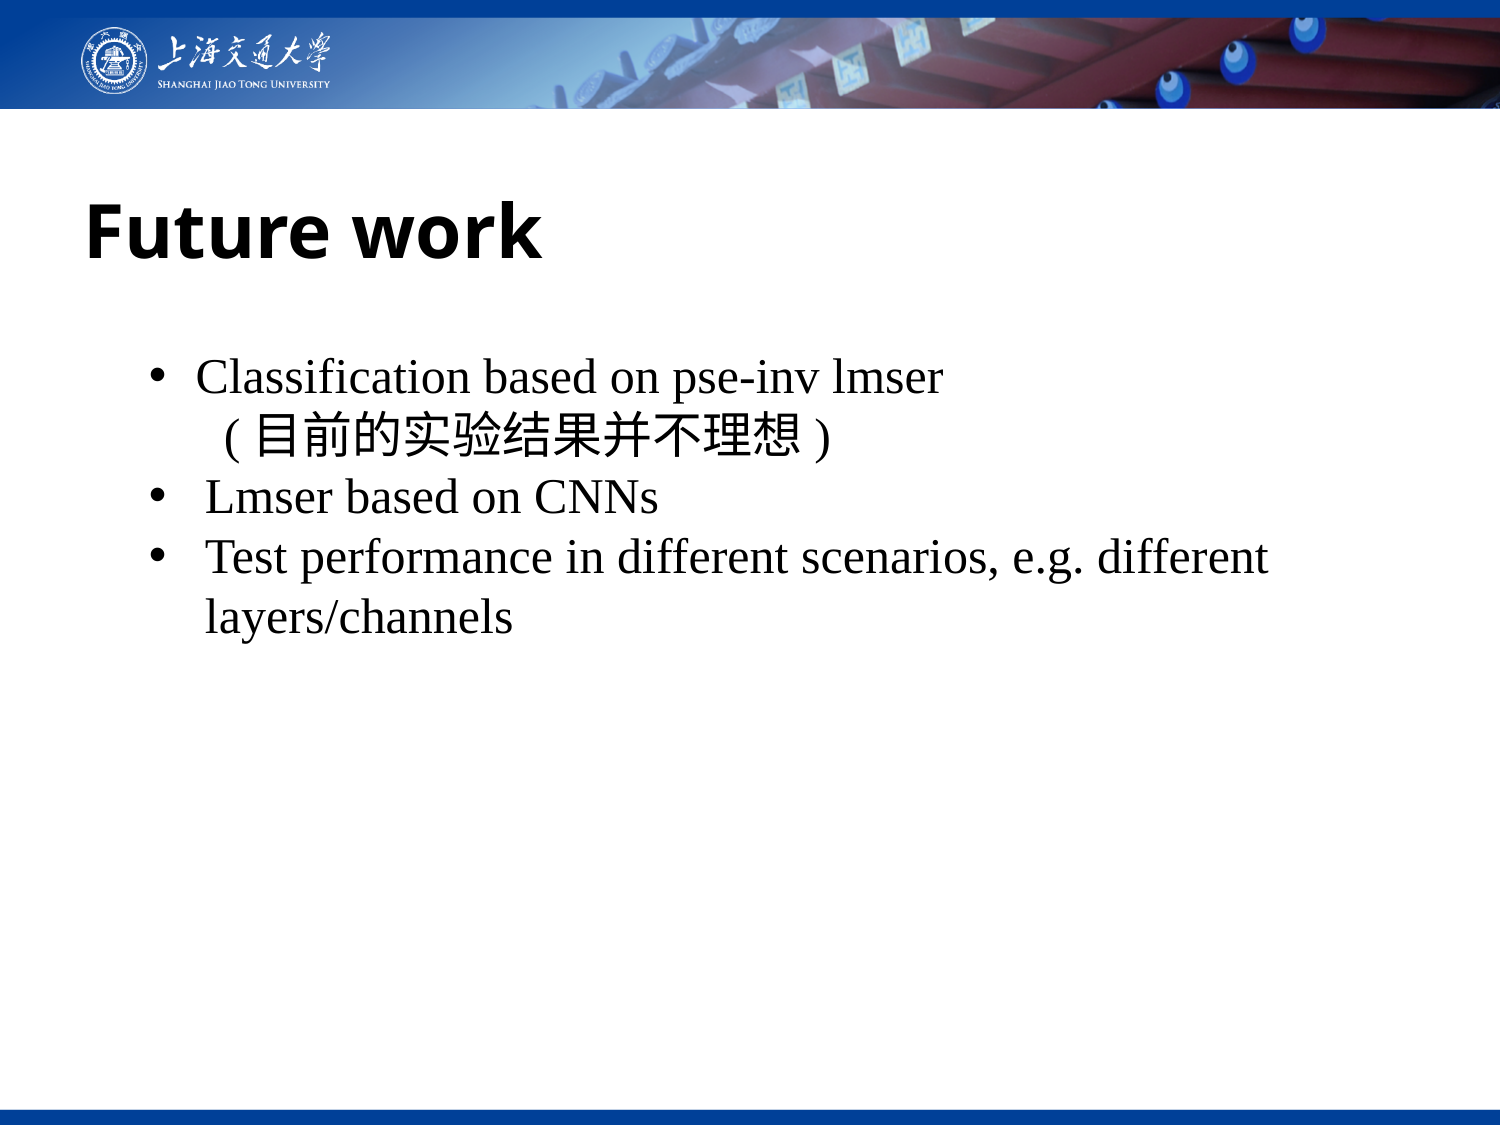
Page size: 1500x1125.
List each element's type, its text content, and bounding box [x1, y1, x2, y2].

text_box Future work [0, 176, 658, 282]
text_box Classification based on pse-inv lmser (目前的实验结果并不理想) Lmser based on CNNs Test performance in different scenarios, e.g. different layers/channels [133, 336, 1445, 652]
picture [0, 18, 1500, 109]
